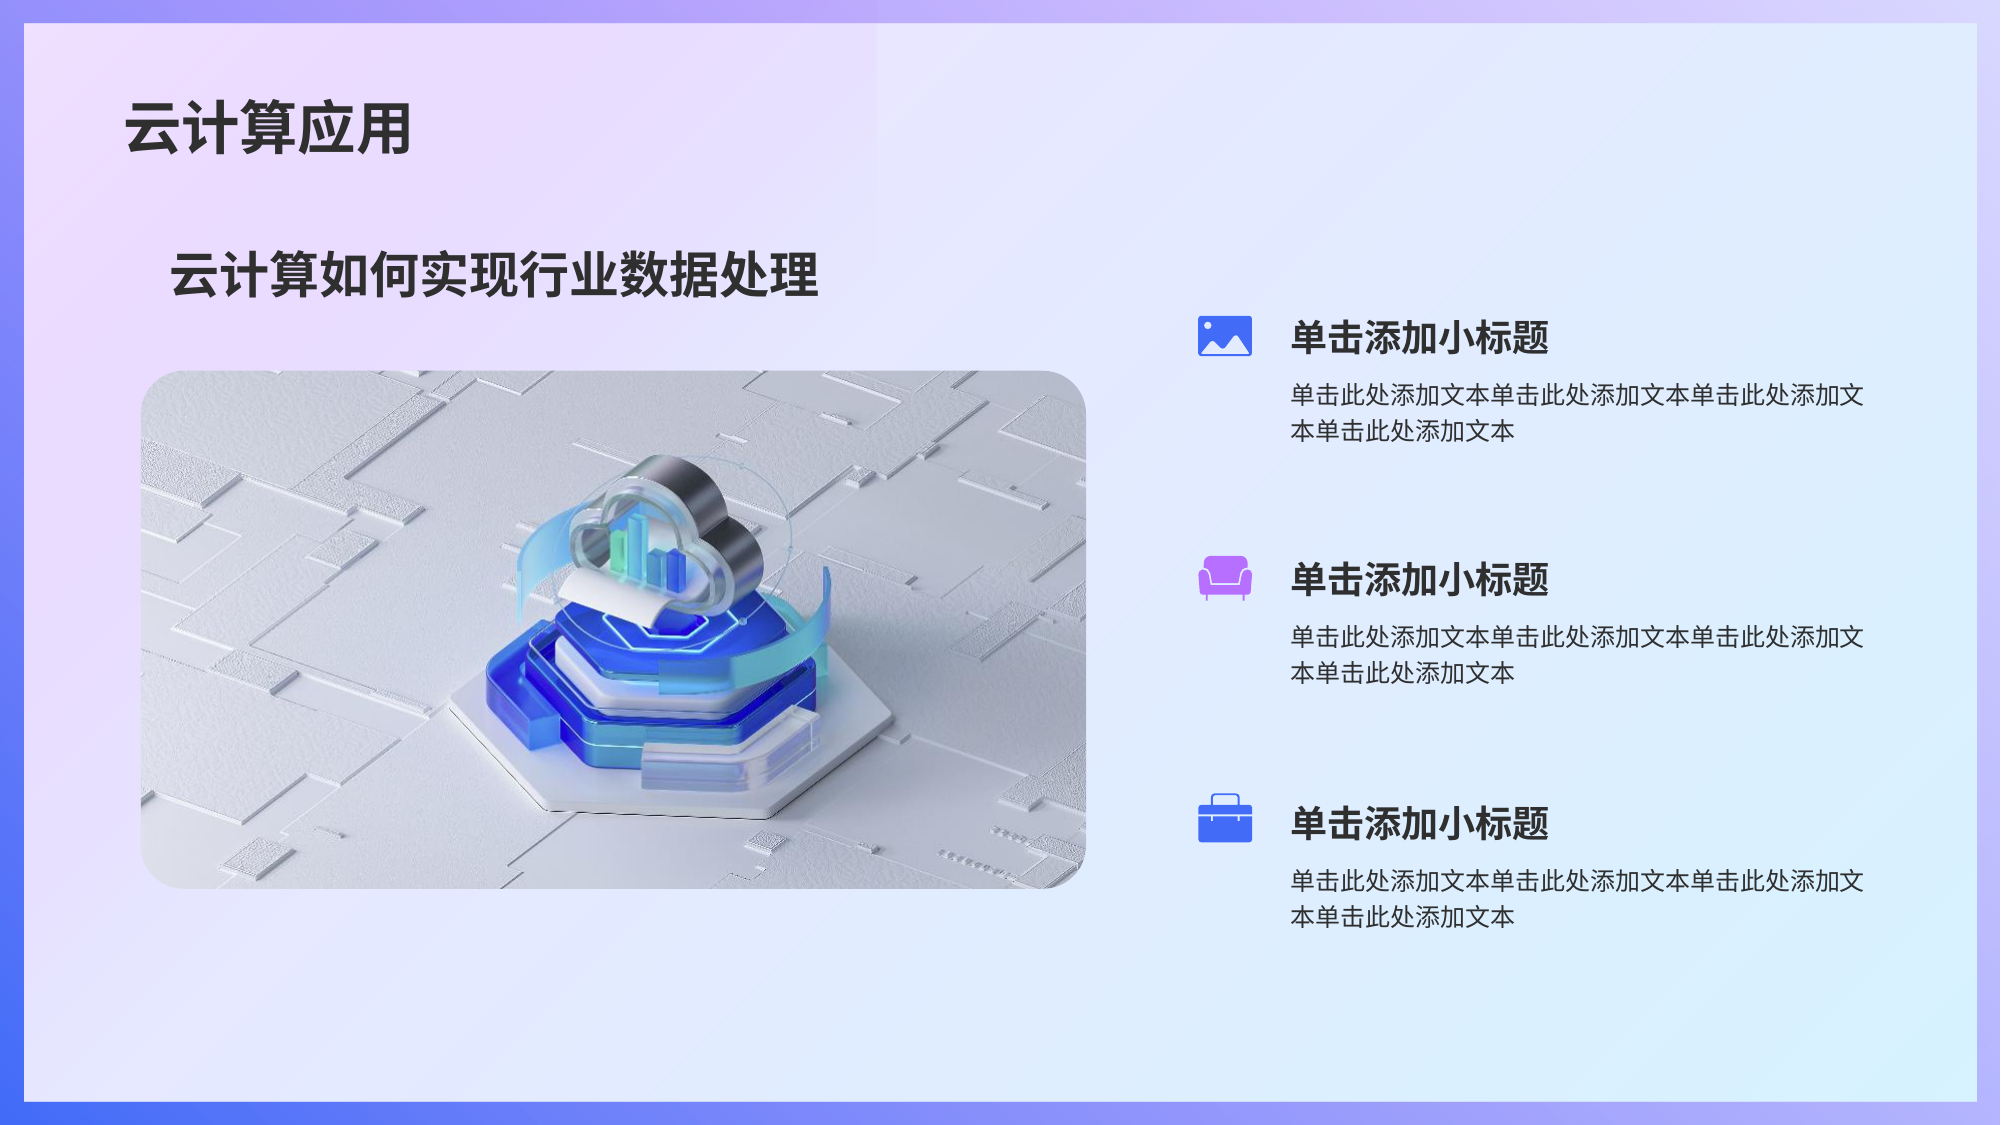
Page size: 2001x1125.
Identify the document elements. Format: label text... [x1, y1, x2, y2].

title 云计算应用 [108, 21, 1890, 169]
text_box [140, 236, 1890, 979]
